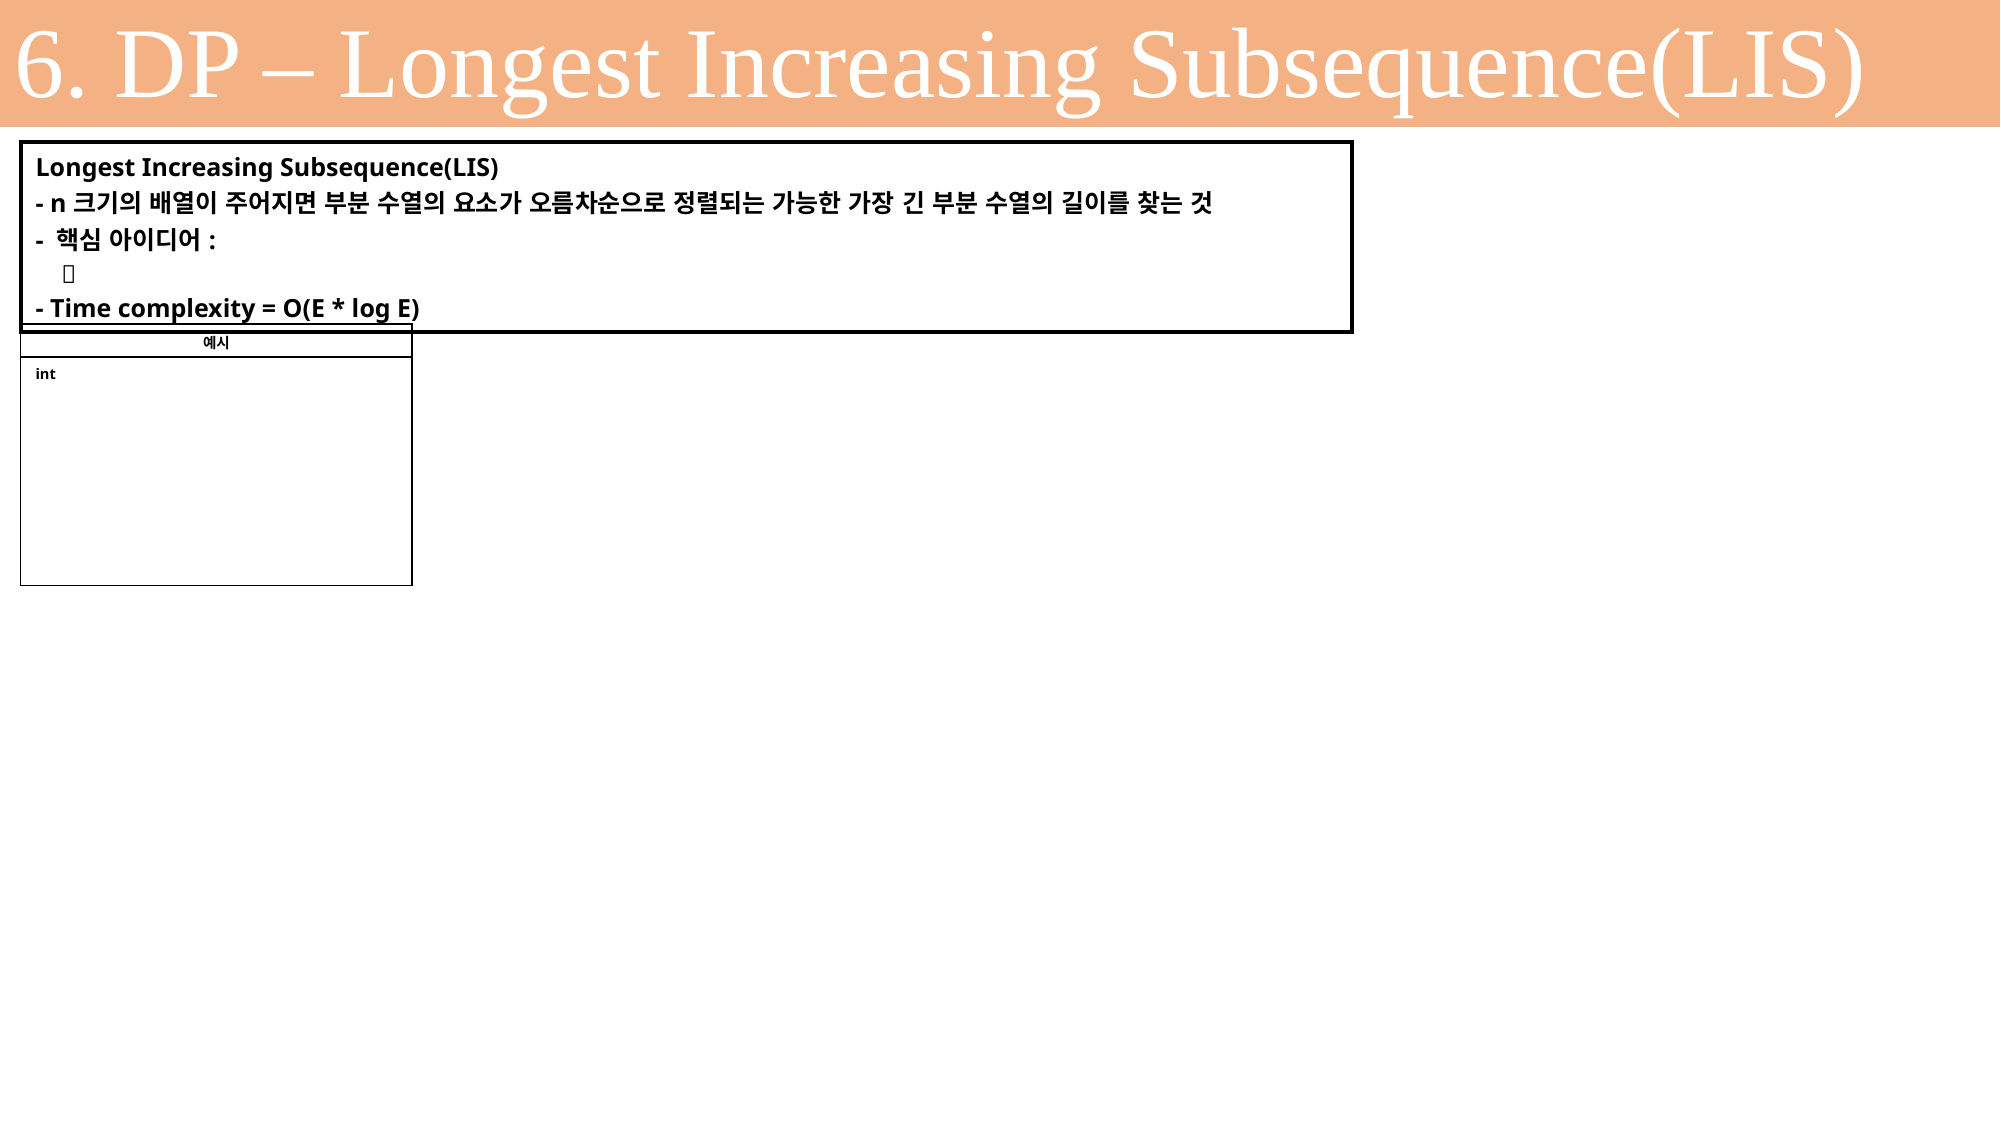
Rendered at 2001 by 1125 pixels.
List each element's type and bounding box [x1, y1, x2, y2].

text_box [0, 0, 2000, 128]
table_header [23, 144, 1350, 330]
table_cell [21, 358, 411, 585]
table_header [21, 325, 411, 356]
